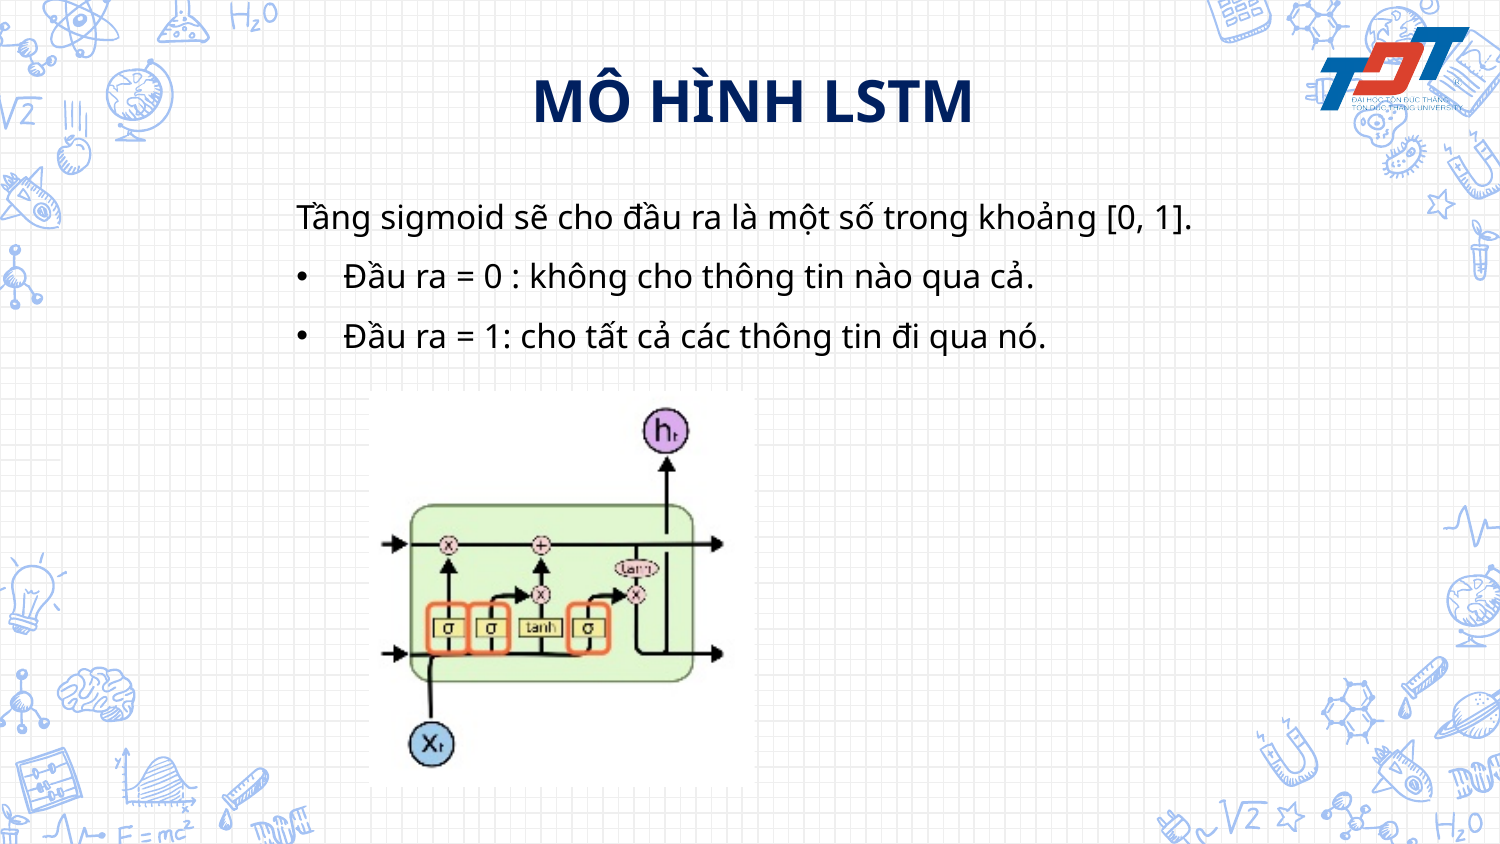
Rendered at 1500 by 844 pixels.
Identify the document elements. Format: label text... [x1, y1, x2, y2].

text_box MÔ HÌNH LSTM [516, 56, 1023, 142]
picture [368, 391, 755, 787]
text_box Tầng sigmoid sẽ cho đầu ra là một số trong khoảng [0, 1]. Đầu ra = 0 : không cho thông tin nào qua cả. Đầu ra = 1: cho tất cả các thông tin đi qua nó. [281, 168, 1299, 363]
picture [1319, 27, 1470, 129]
